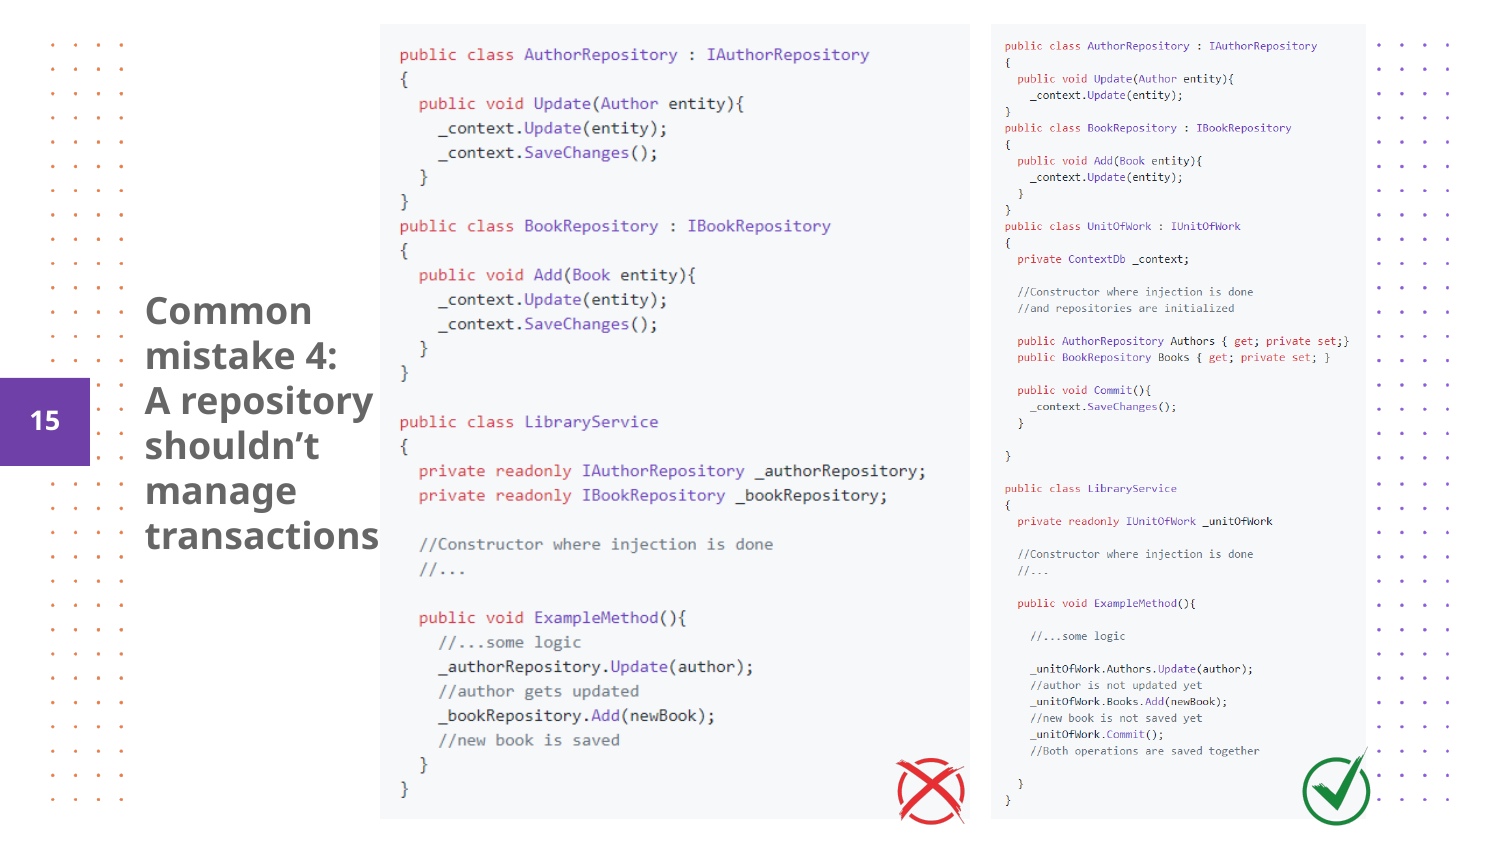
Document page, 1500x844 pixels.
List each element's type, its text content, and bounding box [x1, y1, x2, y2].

picture [51, 43, 136, 801]
picture [990, 24, 1449, 833]
slide_number 15 [0, 377, 90, 466]
title Common mistake 4: A repository shouldn’t manage transactions [129, 285, 375, 559]
picture [380, 24, 975, 832]
